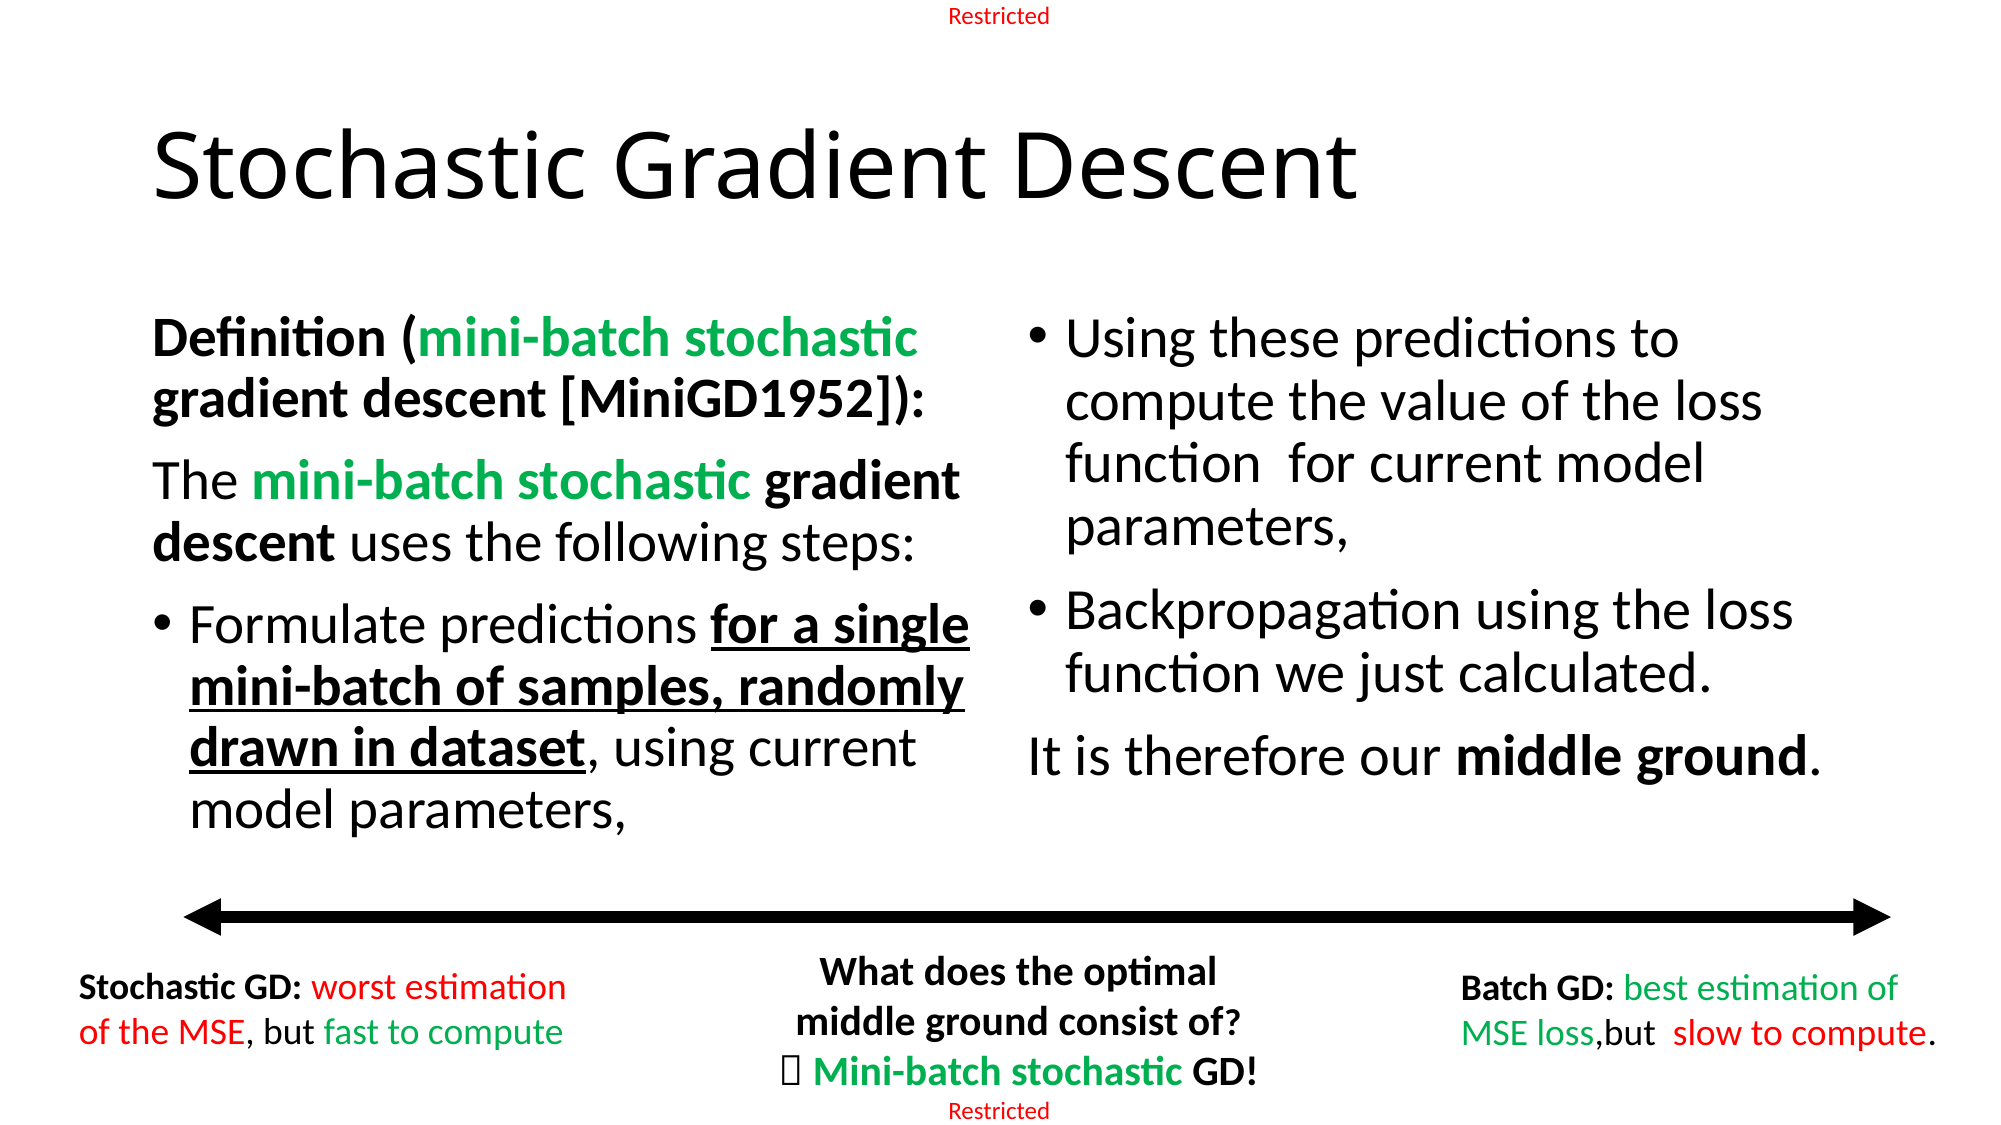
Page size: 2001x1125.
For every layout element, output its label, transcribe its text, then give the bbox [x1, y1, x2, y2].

text_box What does the optimal middle ground consist of?  Mini-batch stochastic GD! [742, 936, 1295, 1102]
text_box Stochastic GD: worst estimation of the MSE, but fast to compute [63, 954, 591, 1060]
title Stochastic Gradient Descent [137, 59, 1863, 278]
text_box Batch GD: best estimation of MSE loss,but slow to compute. [1446, 955, 1974, 1061]
